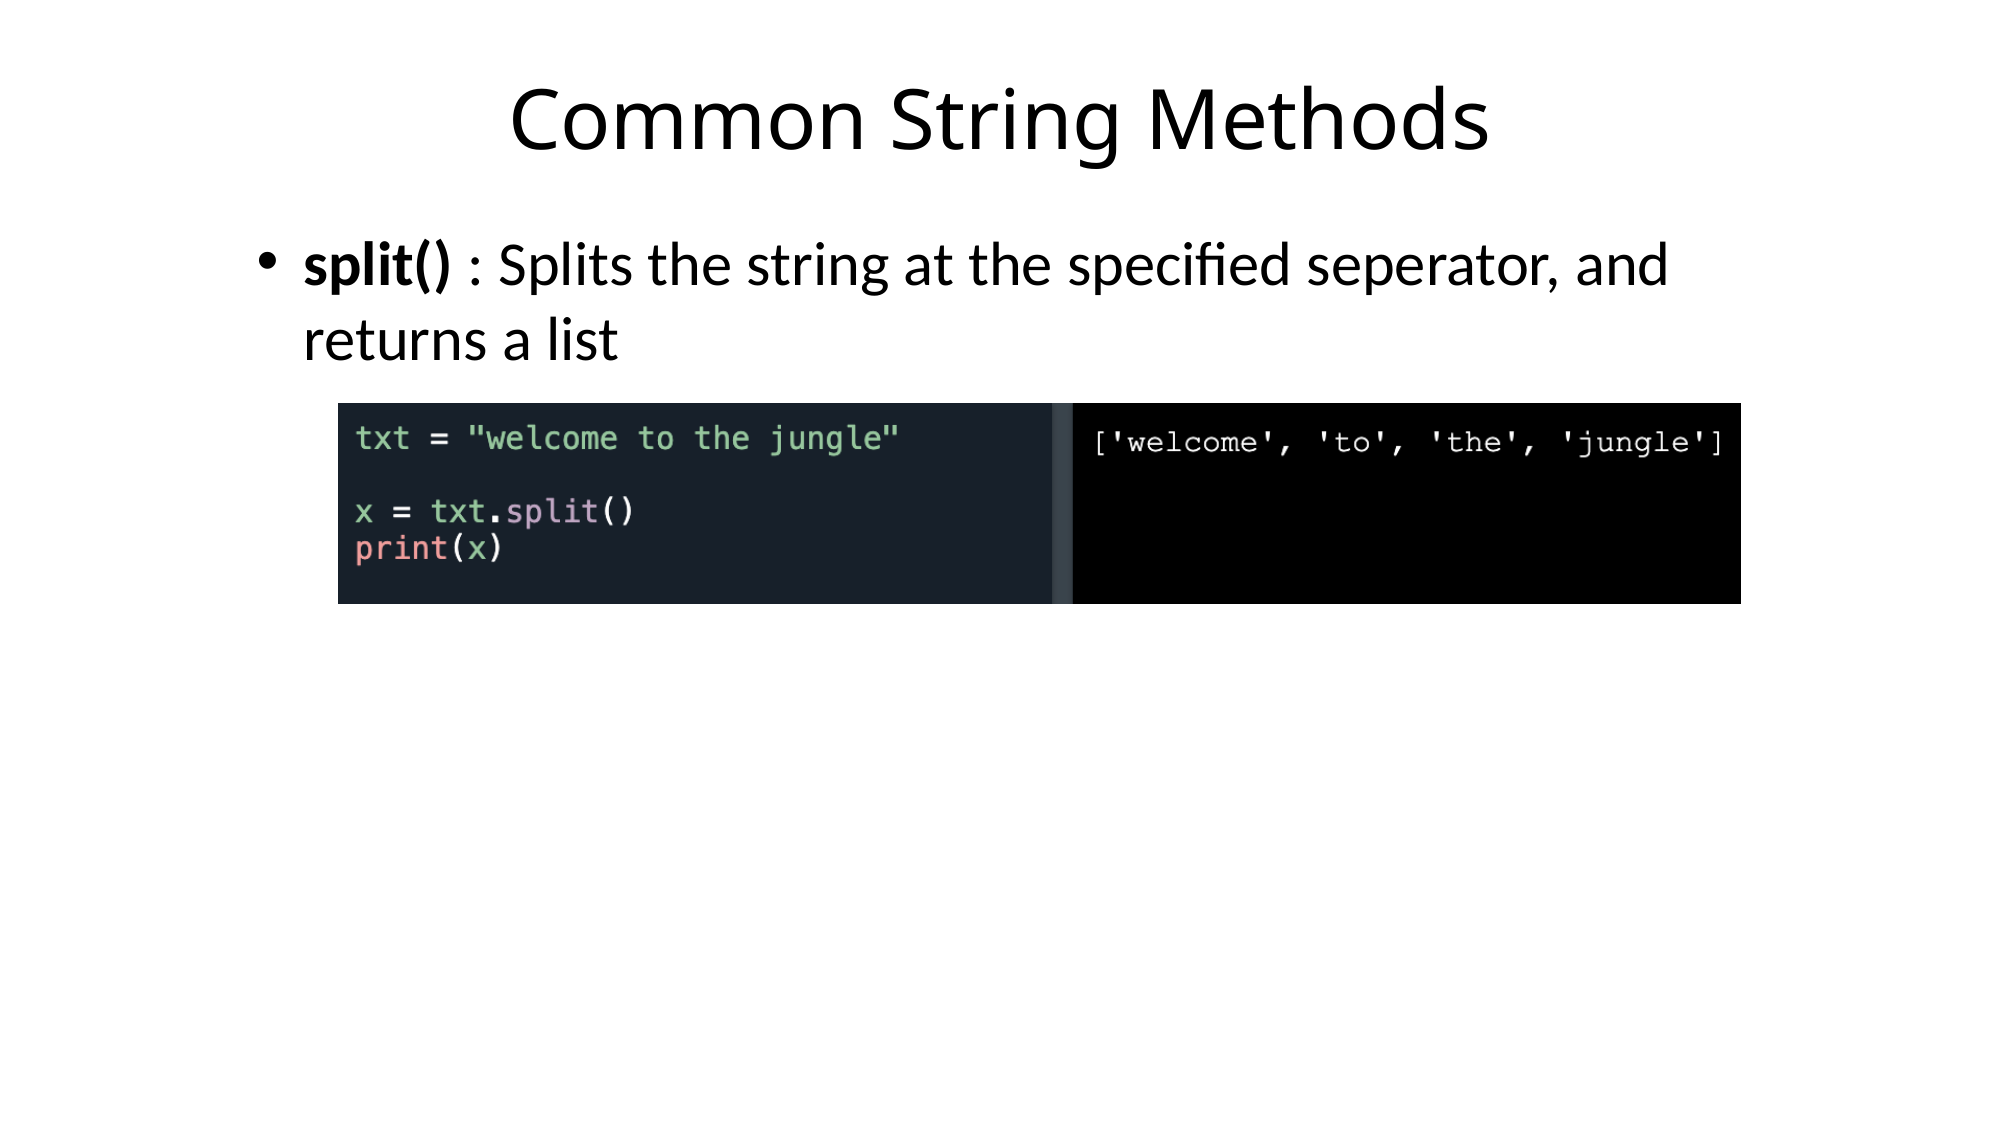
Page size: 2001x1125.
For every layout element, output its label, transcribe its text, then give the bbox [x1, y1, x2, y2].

picture [338, 403, 1741, 604]
text_box split() : Splits the string at the specified seperator, and returns a list [241, 170, 1759, 605]
title Common String Methods [137, 59, 1863, 186]
